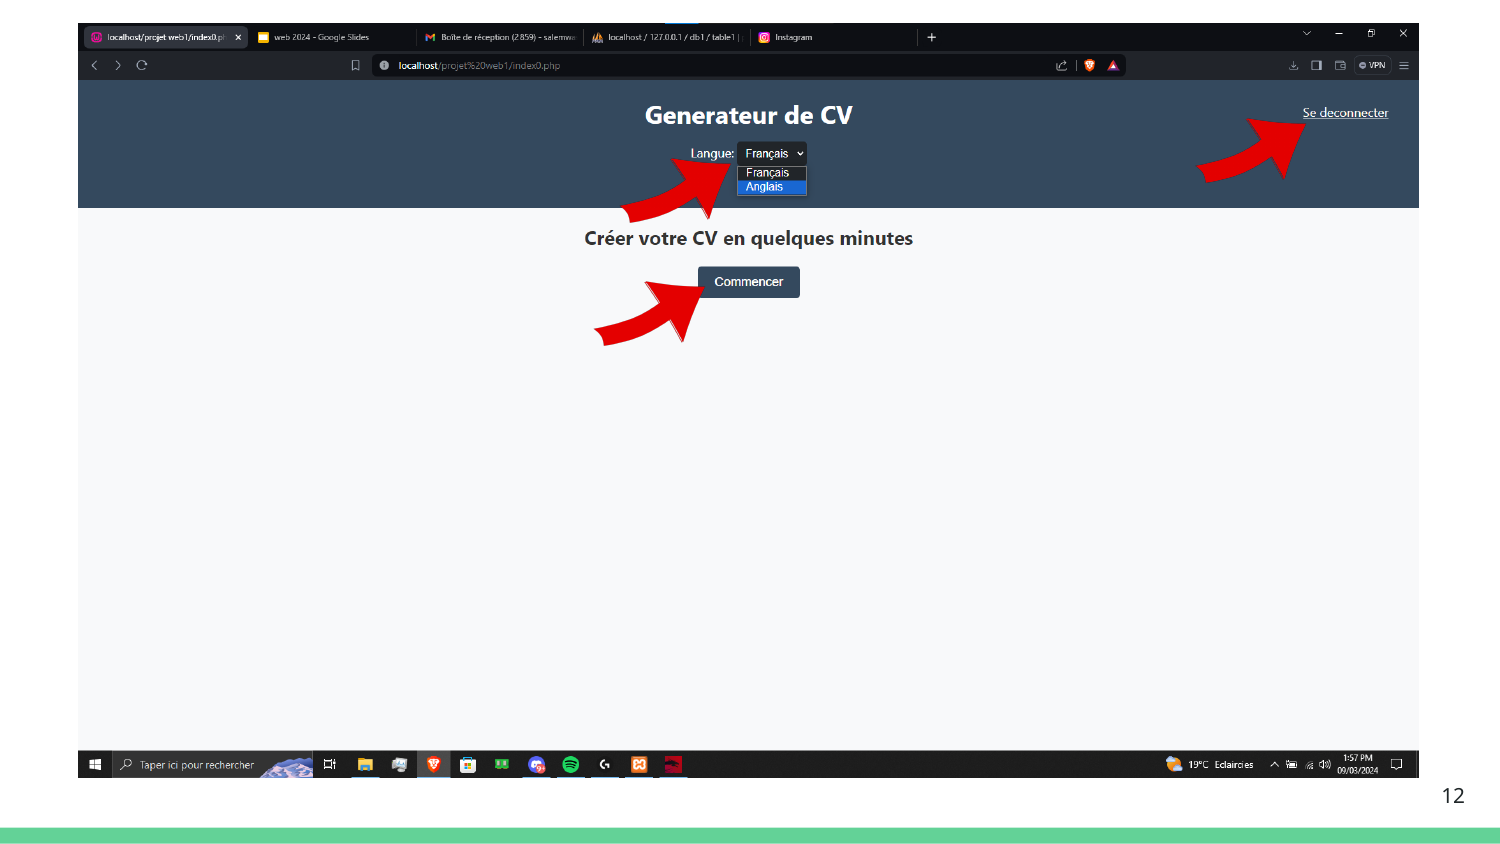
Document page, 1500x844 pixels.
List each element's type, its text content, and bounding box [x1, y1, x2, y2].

picture [78, 23, 1419, 778]
slide_number ‹#› [1389, 764, 1480, 830]
